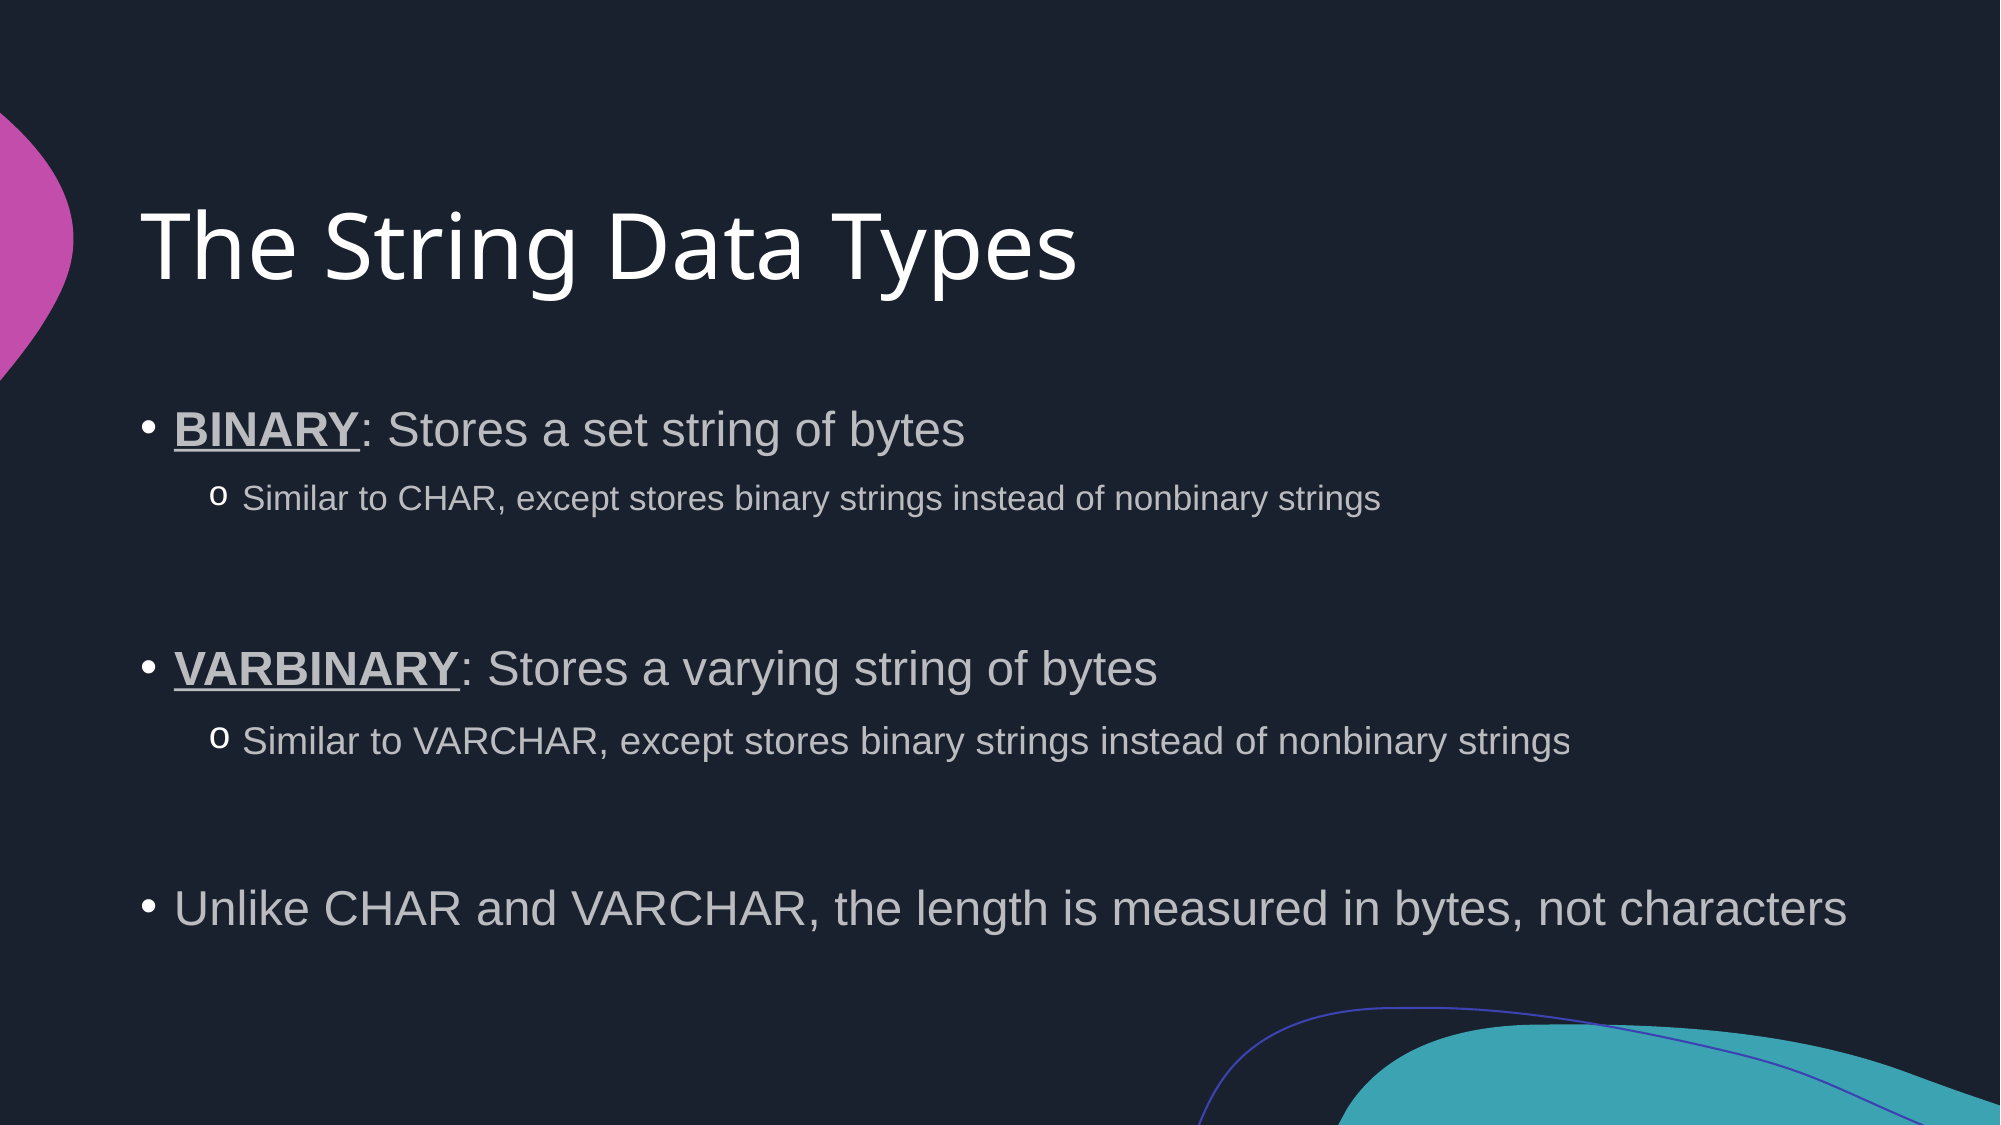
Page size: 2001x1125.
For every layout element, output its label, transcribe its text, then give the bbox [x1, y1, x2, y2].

title The String Data Types [125, 125, 1875, 375]
list BINARY: Stores a set string of bytes Similar to CHAR, except stores binary strings instead of nonbinary strings VARBINARY: Stores a varying string of bytes Similar to VARCHAR, except stores binary strings instead of nonbinary strings Unlike CHAR and VARCHAR, the length is measured in bytes, not characters [125, 375, 1875, 1002]
